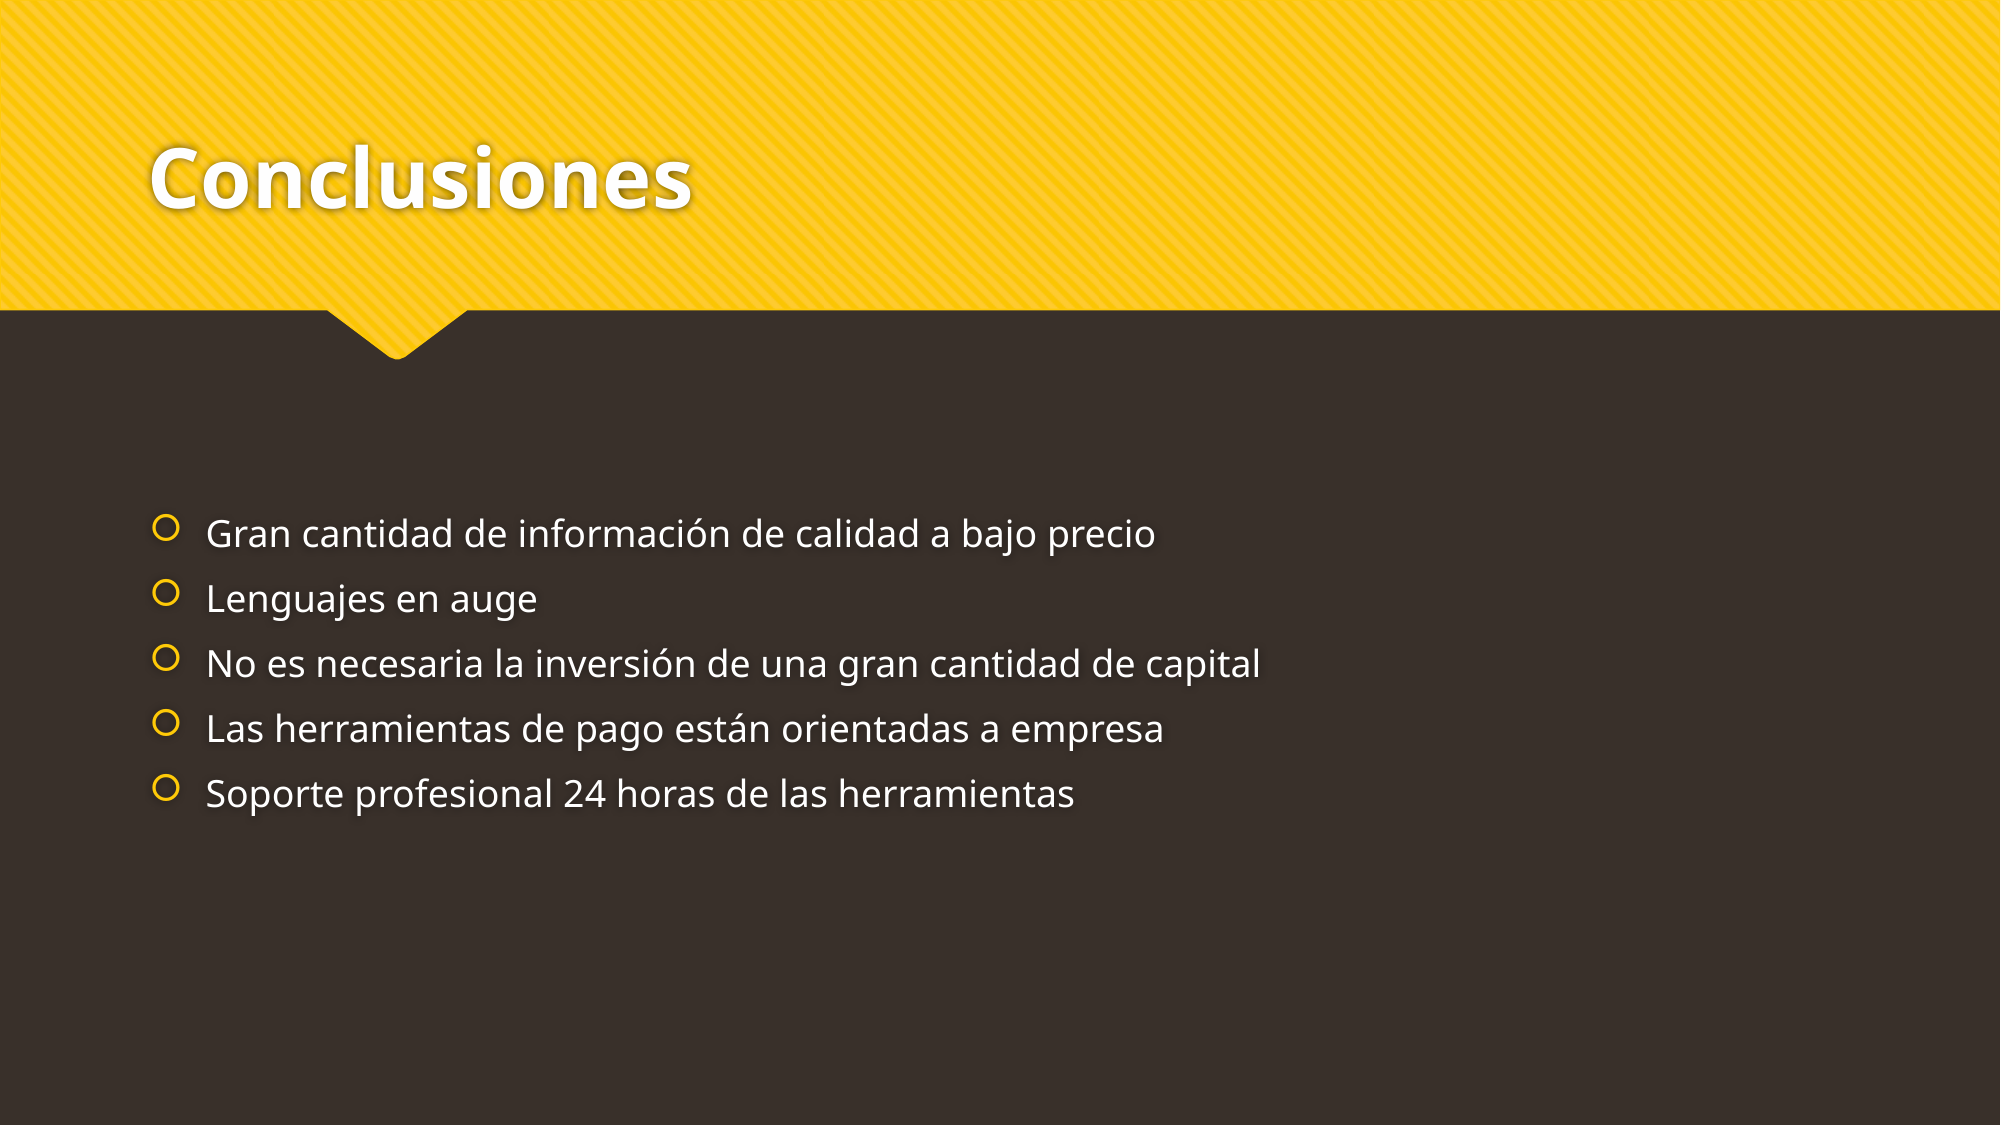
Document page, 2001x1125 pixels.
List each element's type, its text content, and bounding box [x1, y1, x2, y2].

title Conclusiones [132, 73, 1868, 233]
list Gran cantidad de información de calidad a bajo precio Lenguajes en auge No es necesaria la inversión de una gran cantidad de capital Las herramientas de pago están orientadas a empresa Soporte profesional 24 horas de las herramientas [134, 364, 1866, 962]
